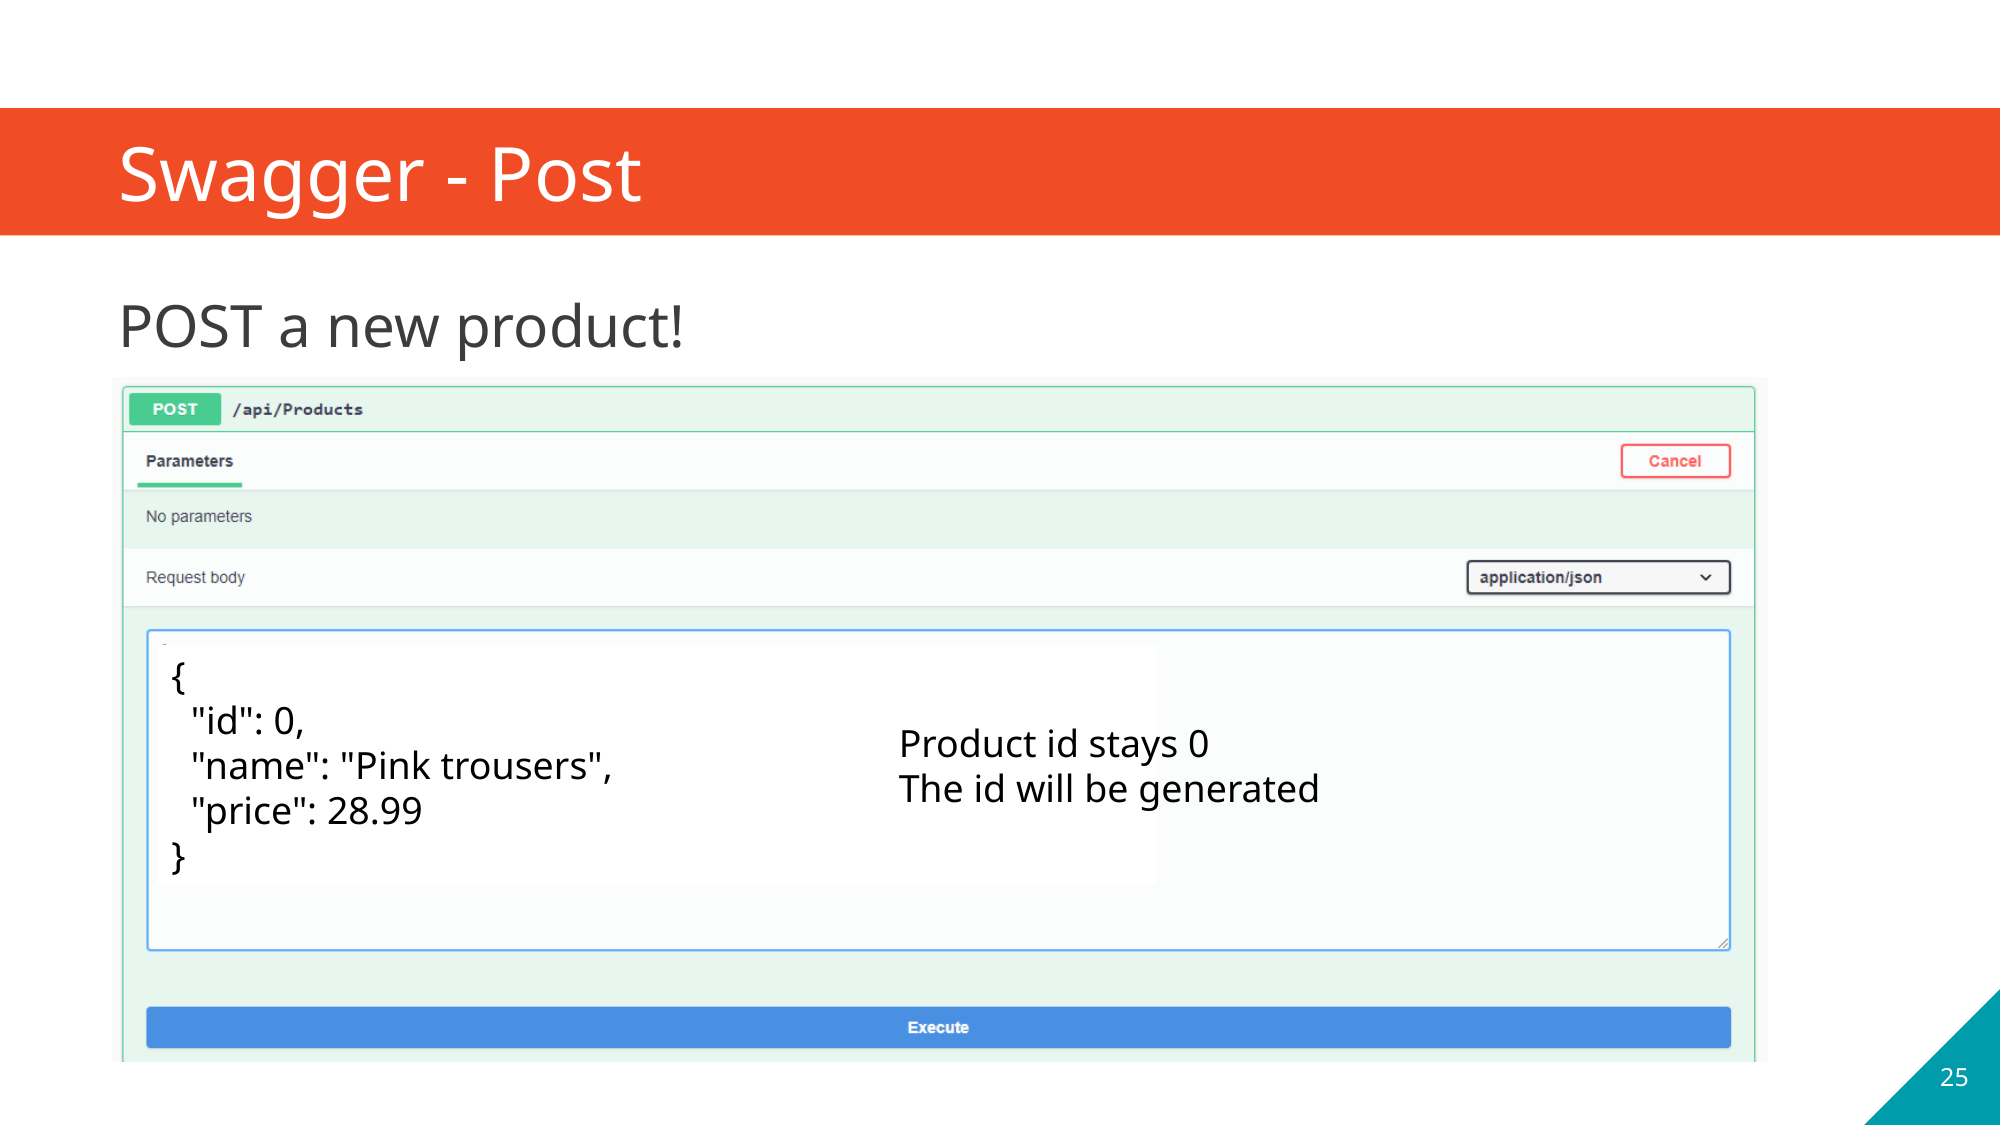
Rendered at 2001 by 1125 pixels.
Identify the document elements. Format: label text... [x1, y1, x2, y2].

title Swagger - Post [0, 108, 2000, 236]
slide_number 25 [1862, 987, 2000, 1125]
picture [112, 377, 1768, 1062]
list POST a new product! [0, 237, 2000, 1040]
